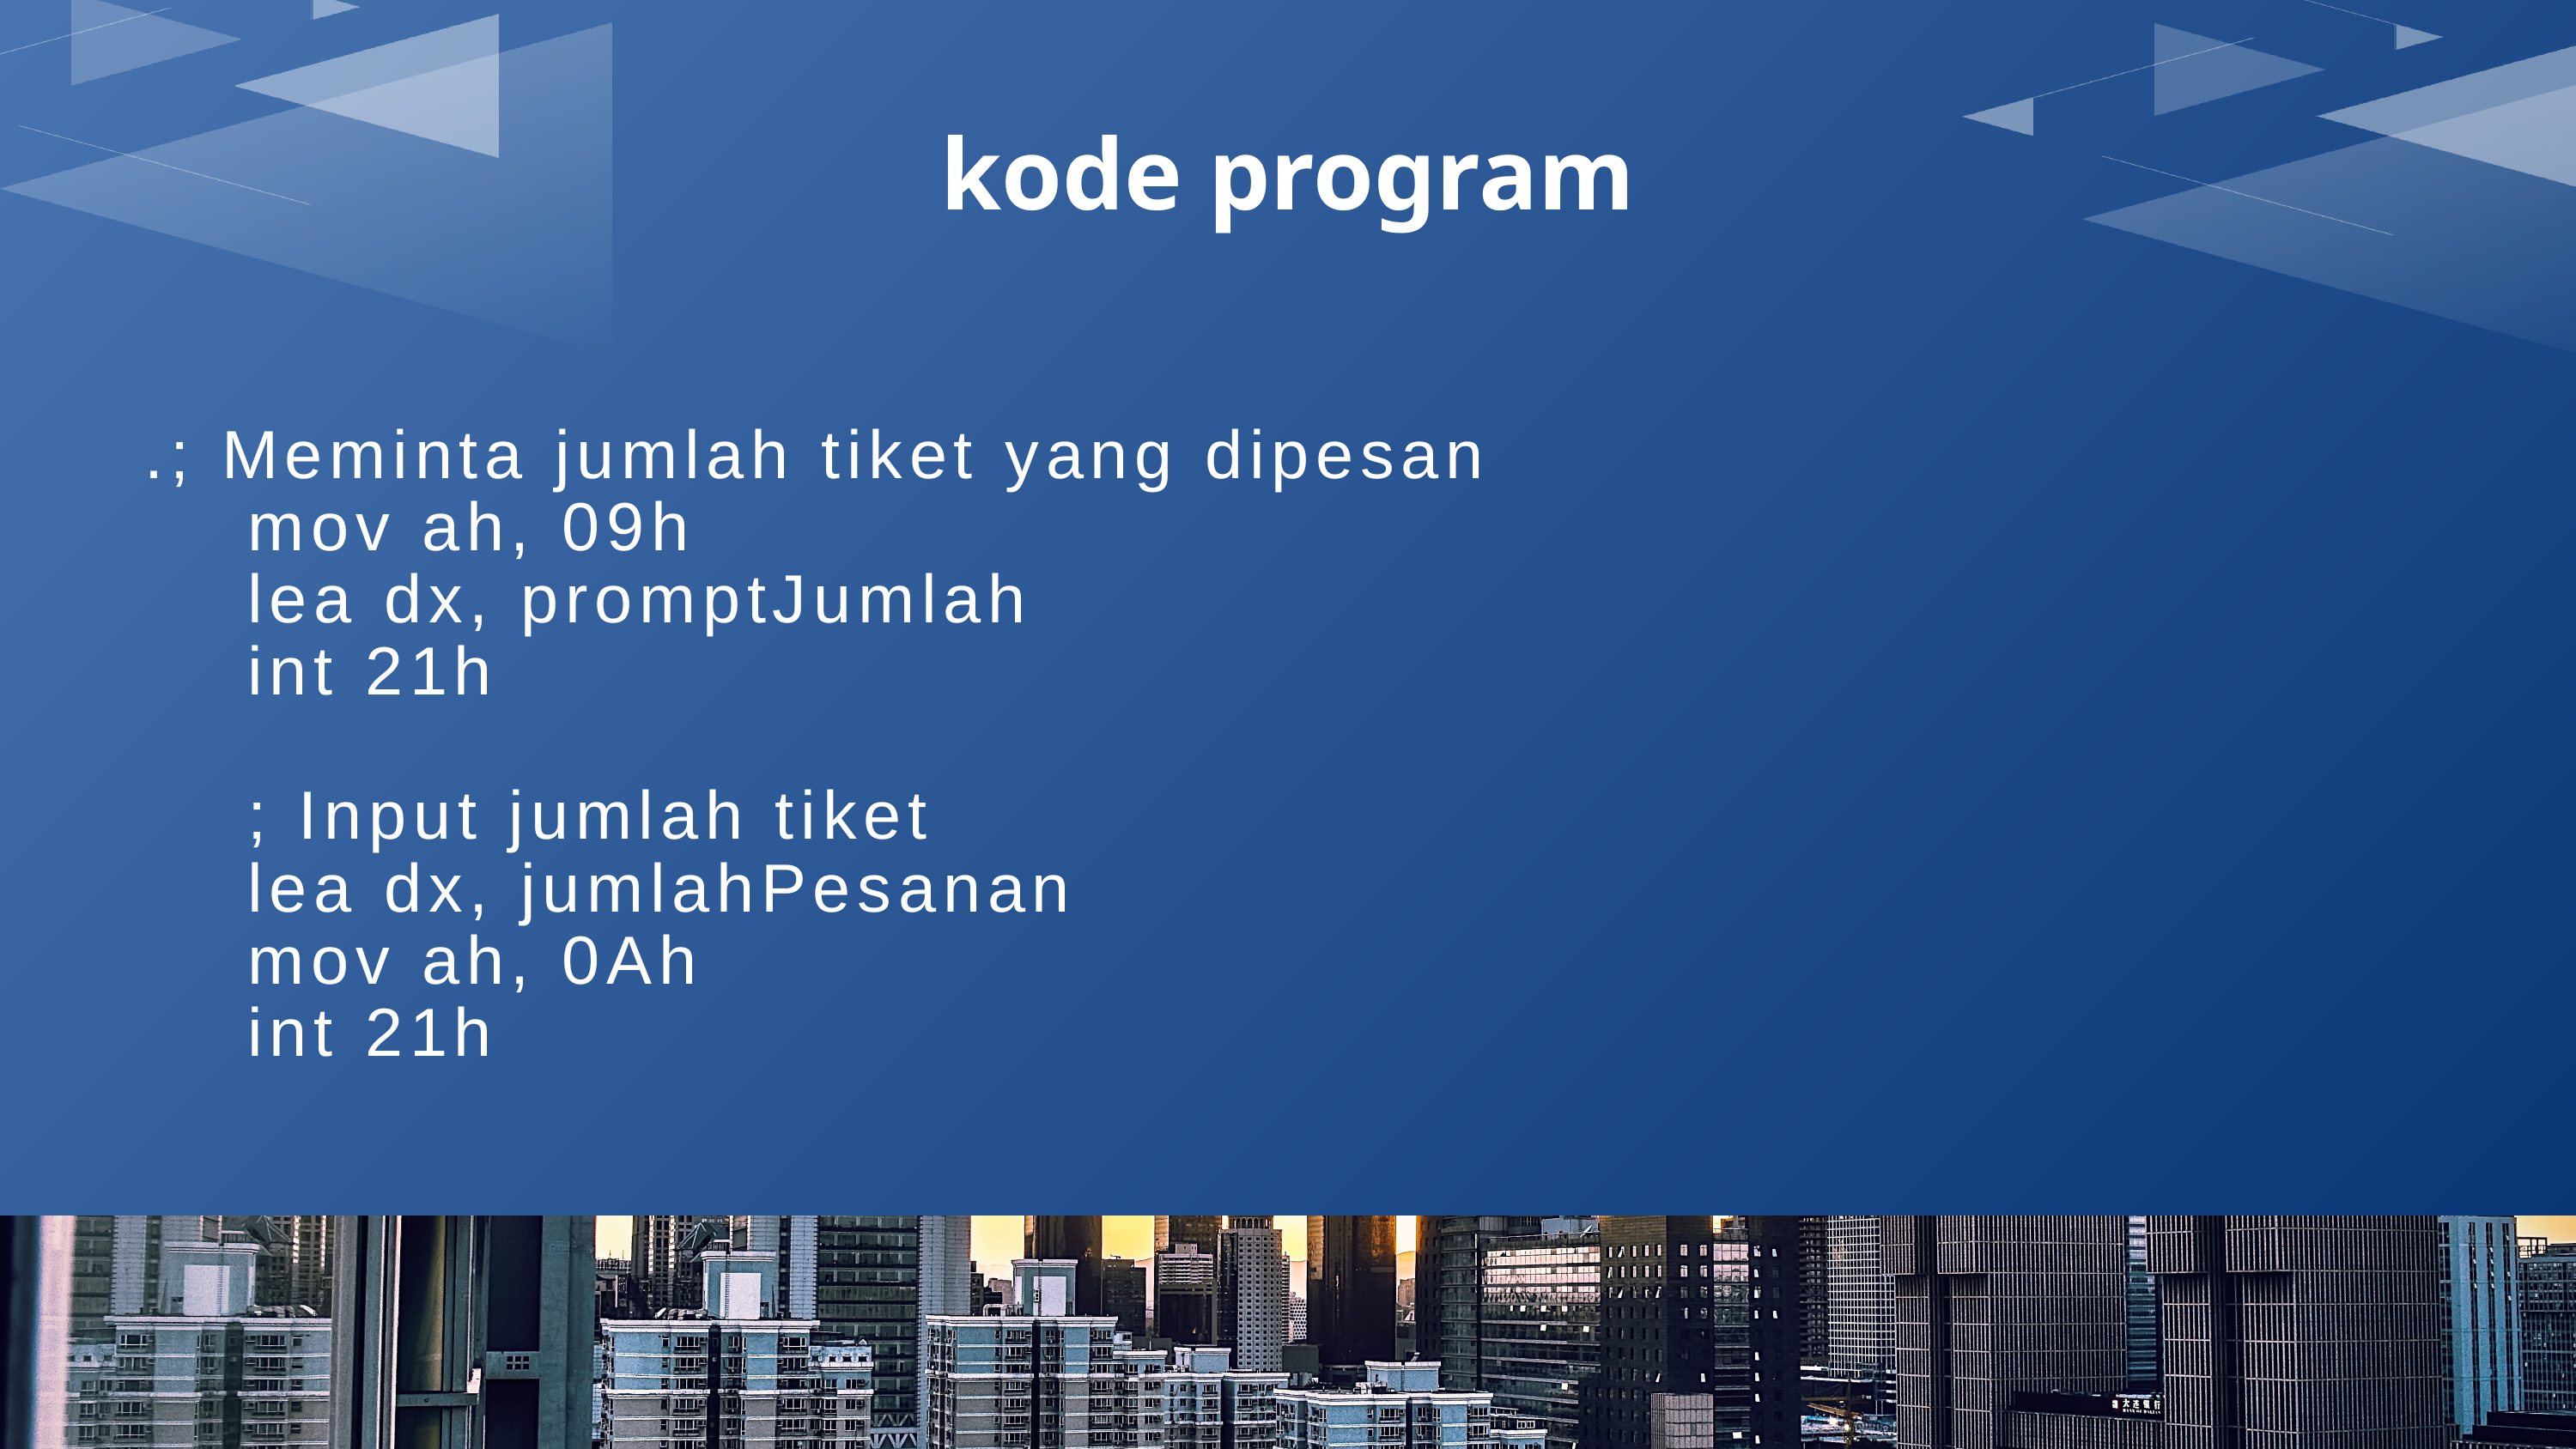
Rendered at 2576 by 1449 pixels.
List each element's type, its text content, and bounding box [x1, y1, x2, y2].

text_box kode program [318, 91, 2258, 230]
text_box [0, 1216, 2576, 1449]
text_box .; Meminta jumlah tiket yang dipesan mov ah, 09h lea dx, promptJumlah int 21h ; Input jumlah tiket lea dx, jumlahPesanan mov ah, 0Ah int 21h [144, 347, 2410, 1144]
text_box [0, 0, 615, 353]
text_box [1961, 0, 2576, 384]
